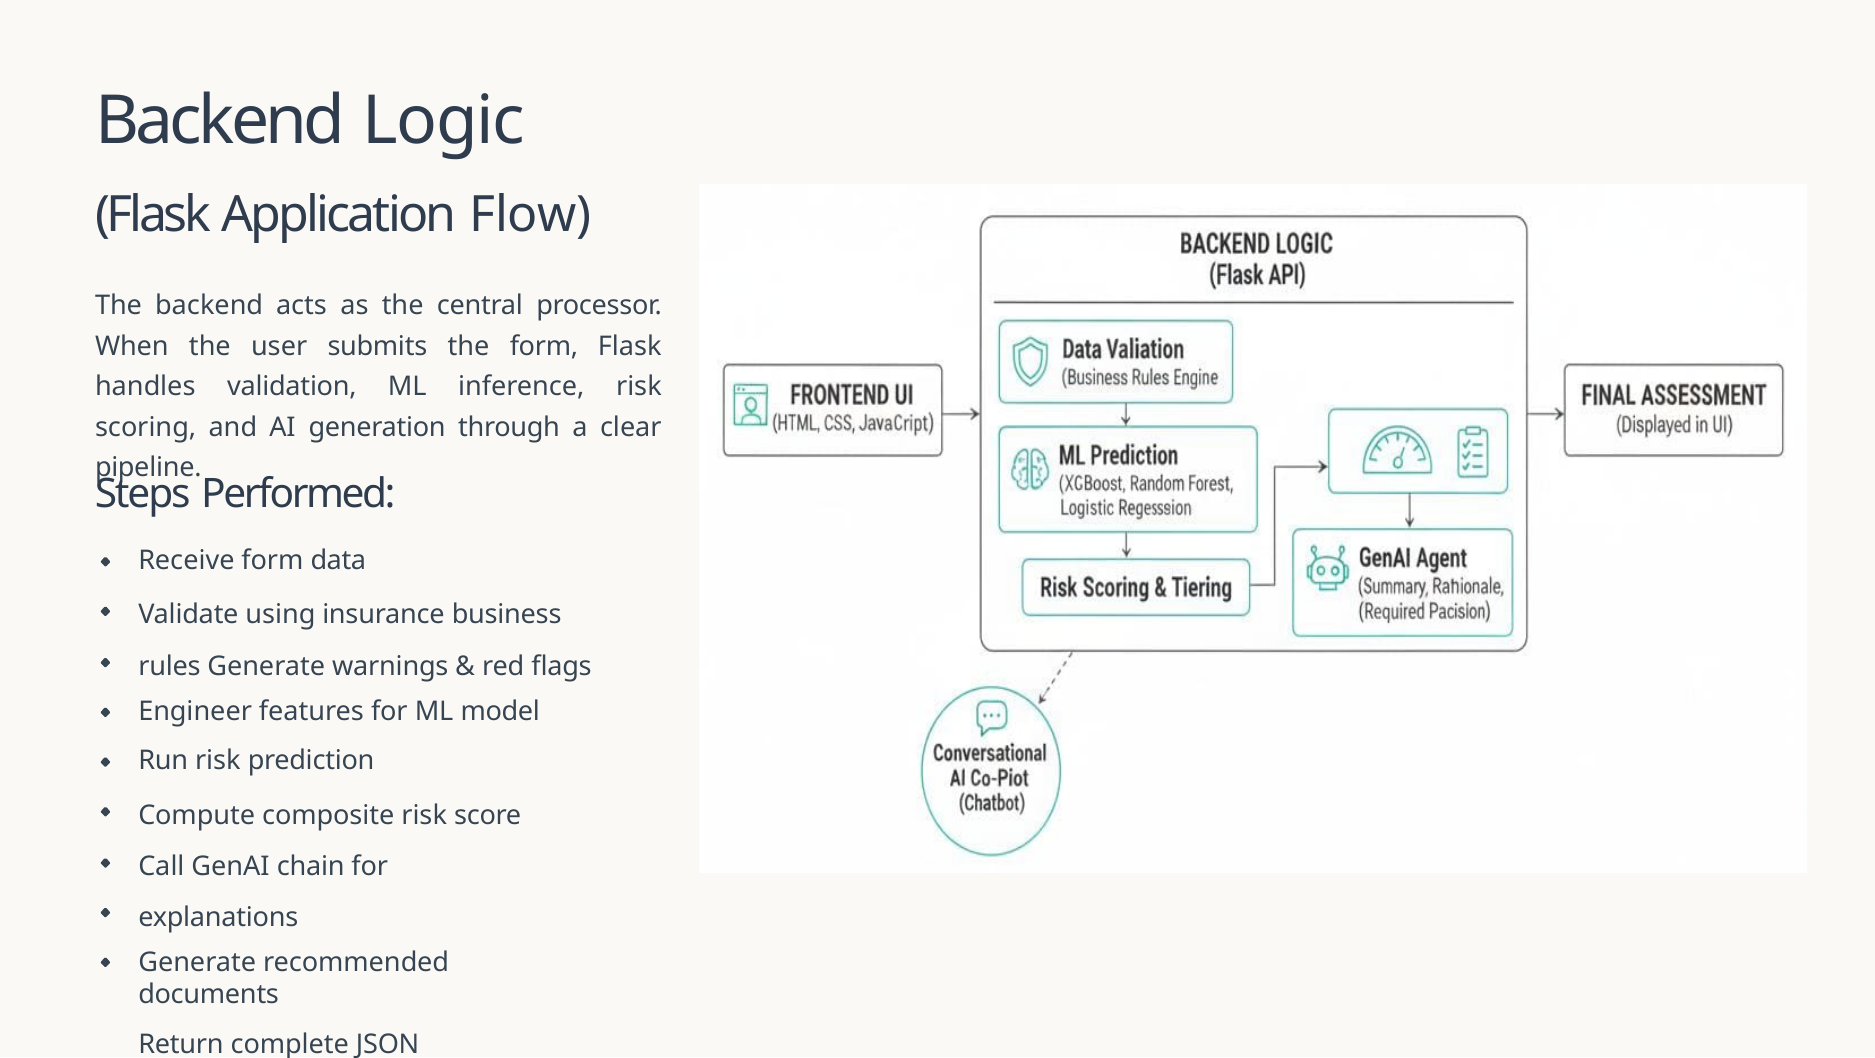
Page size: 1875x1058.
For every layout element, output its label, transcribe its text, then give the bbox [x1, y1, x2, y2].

text_box [100, 557, 110, 567]
text_box Receive form data Validate using insurance business rules Generate warnings & red flags Engineer features for ML model Run risk prediction Compute composite risk score Call GenAI chain for explanations Generate recommended documents Return complete JSON response to UI [136, 522, 616, 1058]
text_box [100, 606, 110, 616]
picture [699, 184, 1807, 873]
text_box [100, 807, 110, 817]
text_box [0, 0, 1875, 1058]
text_box [100, 957, 110, 967]
title Backend Logic (Flask Application Flow) [92, 71, 863, 250]
text_box The backend acts as the central processor. When the user submits the form, Flask handles validation, ML inference, risk scoring, and AI generation through a clear pipeline. [92, 277, 663, 483]
text_box Steps Performed: [92, 465, 420, 516]
text_box [100, 658, 110, 668]
text_box [100, 707, 110, 717]
text_box [100, 757, 110, 767]
text_box [100, 858, 110, 868]
text_box [100, 908, 110, 918]
